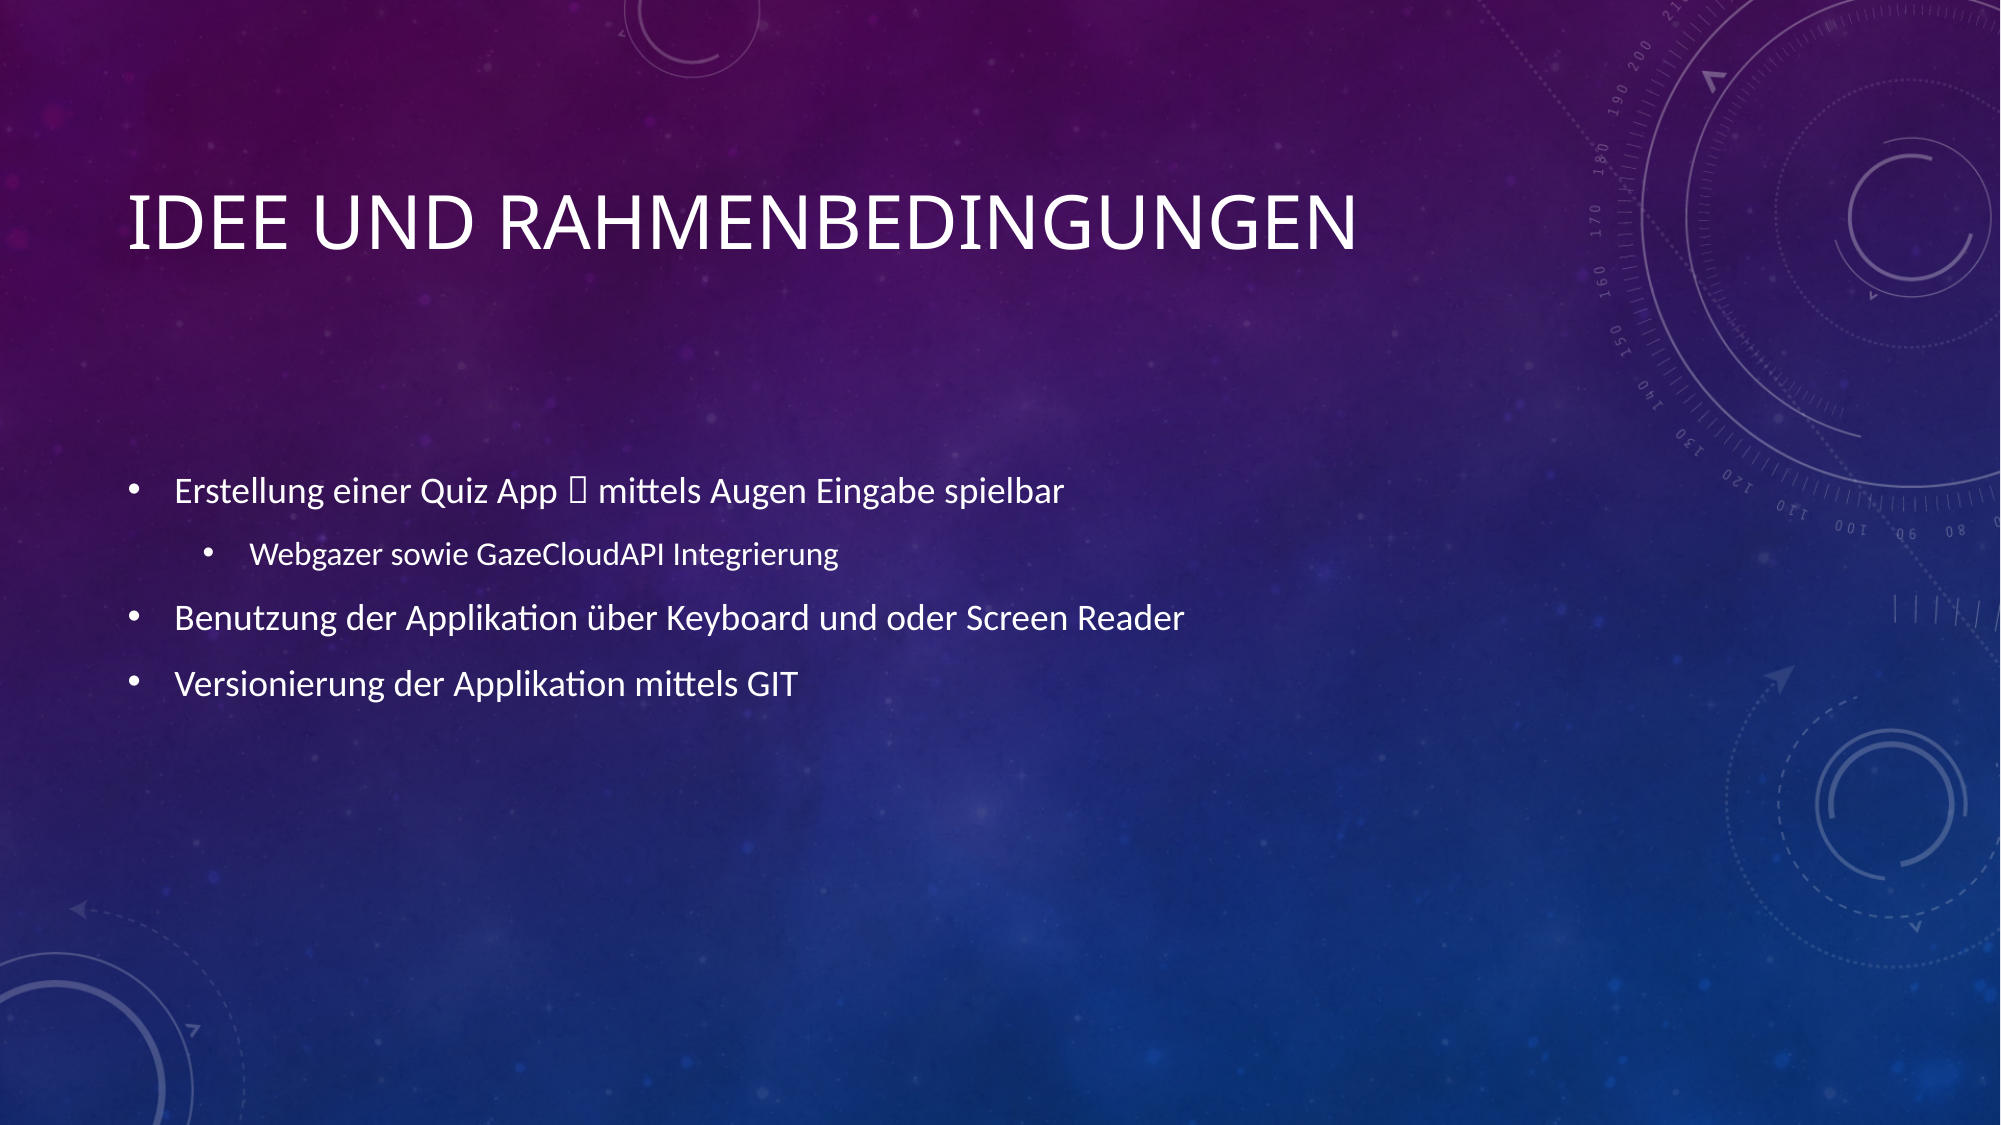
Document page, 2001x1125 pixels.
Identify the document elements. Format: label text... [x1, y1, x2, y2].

picture [0, 0, 2001, 1125]
title Idee und Rahmenbedingungen [112, 99, 1775, 339]
list Erstellung einer Quiz App  mittels Augen Eingabe spielbar Webgazer sowie GazeCloudAPI Integrierung Benutzung der Applikation über Keyboard und oder Screen Reader Versionierung der Applikation mittels GIT [112, 351, 1775, 950]
